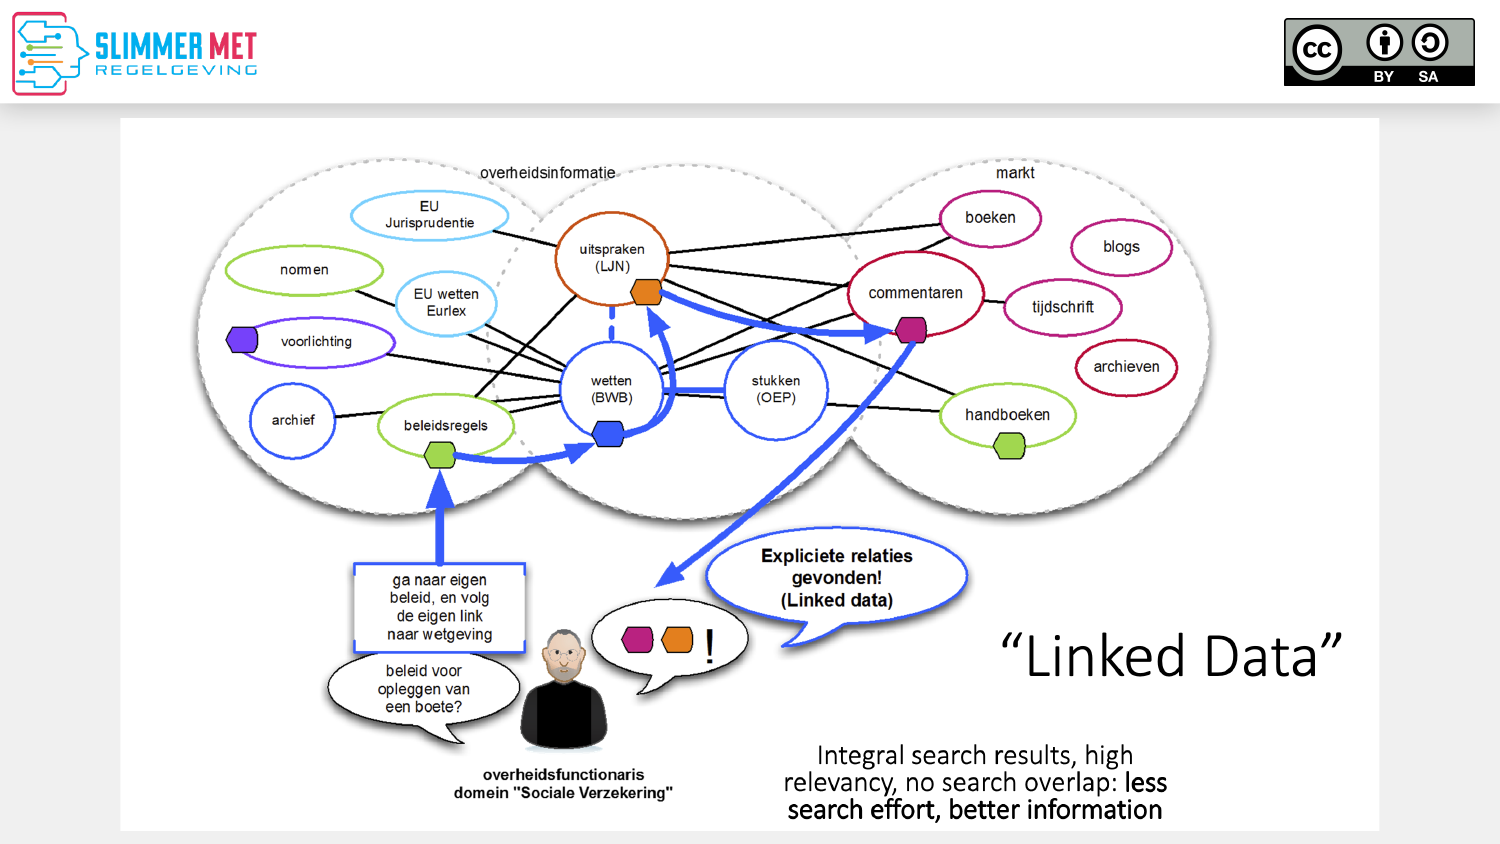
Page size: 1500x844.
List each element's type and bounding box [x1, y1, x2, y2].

picture [1284, 18, 1475, 86]
picture [0, 0, 272, 108]
picture [120, 118, 1380, 832]
